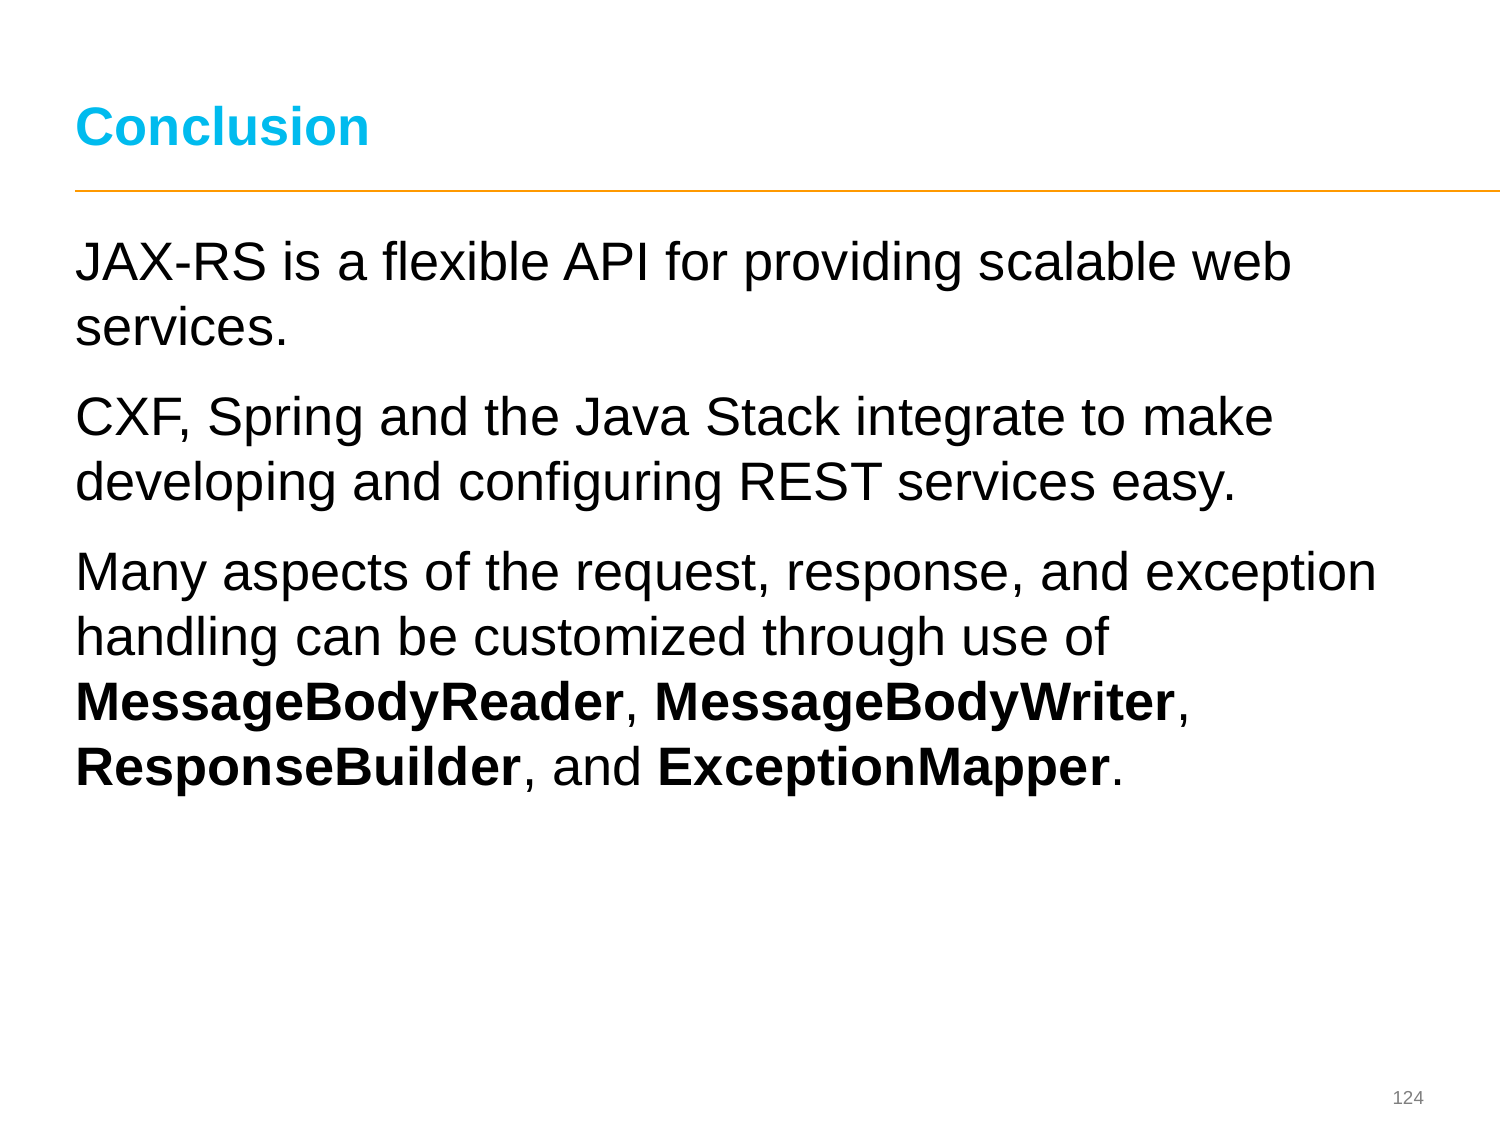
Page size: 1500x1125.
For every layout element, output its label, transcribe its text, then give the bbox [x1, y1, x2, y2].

title Conclusion [75, 27, 1422, 157]
list JAX-RS is a flexible API for providing scalable web services. CXF, Spring and the Java Stack integrate to make developing and configuring REST services easy. Many aspects of the request, response, and exception handling can be customized through use of MessageBodyReader, MessageBodyWriter, ResponseBuilder, and ExceptionMapper. [75, 226, 1425, 1018]
